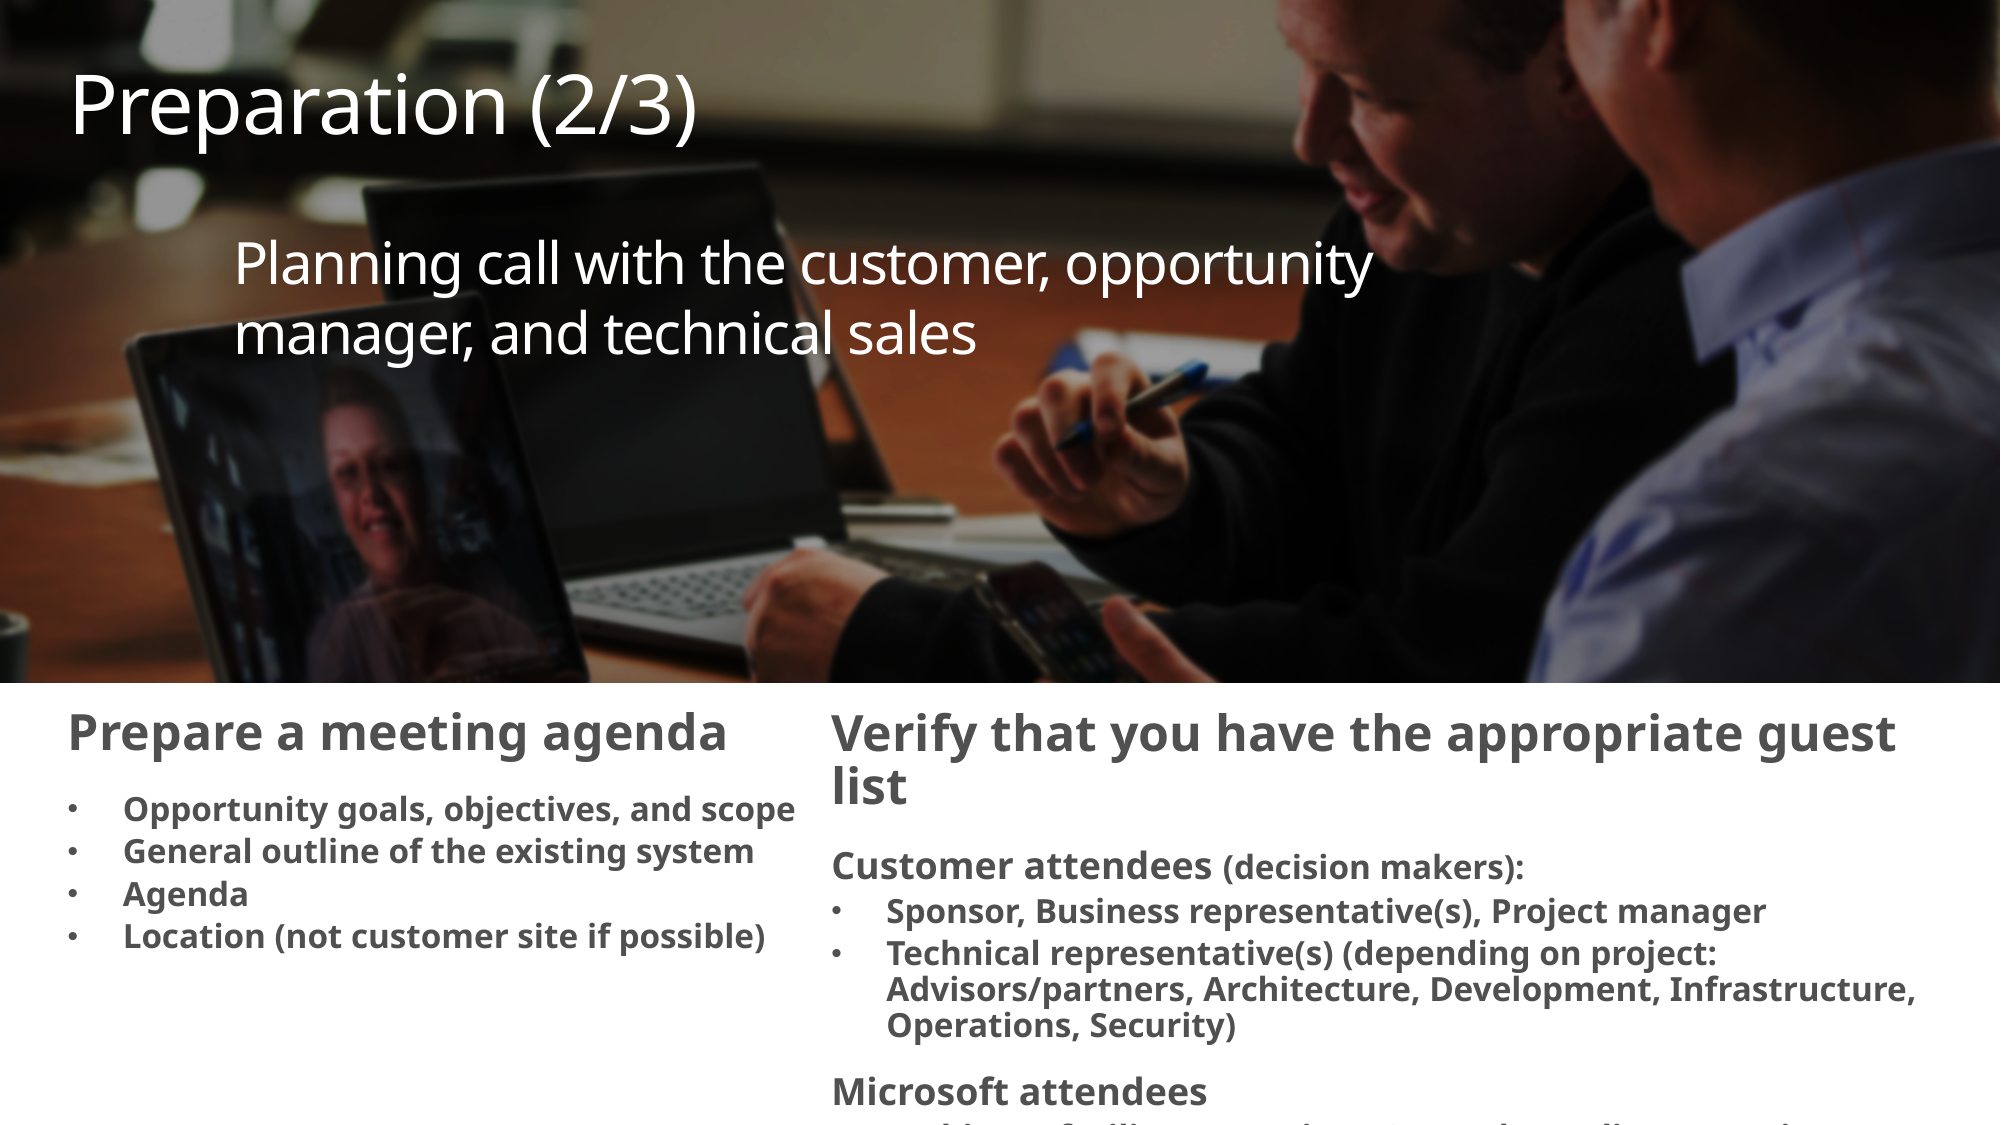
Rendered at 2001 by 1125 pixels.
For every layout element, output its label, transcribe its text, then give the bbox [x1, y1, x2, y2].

text_box Prepare a meeting agenda Opportunity goals, objectives, and scope General outline of the existing system Agenda Location (not customer site if possible) [43, 692, 807, 971]
picture [0, 0, 2000, 683]
text_box Verify that you have the appropriate guest list Customer attendees (decision makers): Sponsor, Business representative(s), Project manager Technical representative(s) (depending on project: Advisors/partners, Architecture, Development, Infrastructure, Operations, Security) Microsoft attendees Architect (facilitates session), SMEs (depending on project), account team [807, 692, 1981, 1125]
